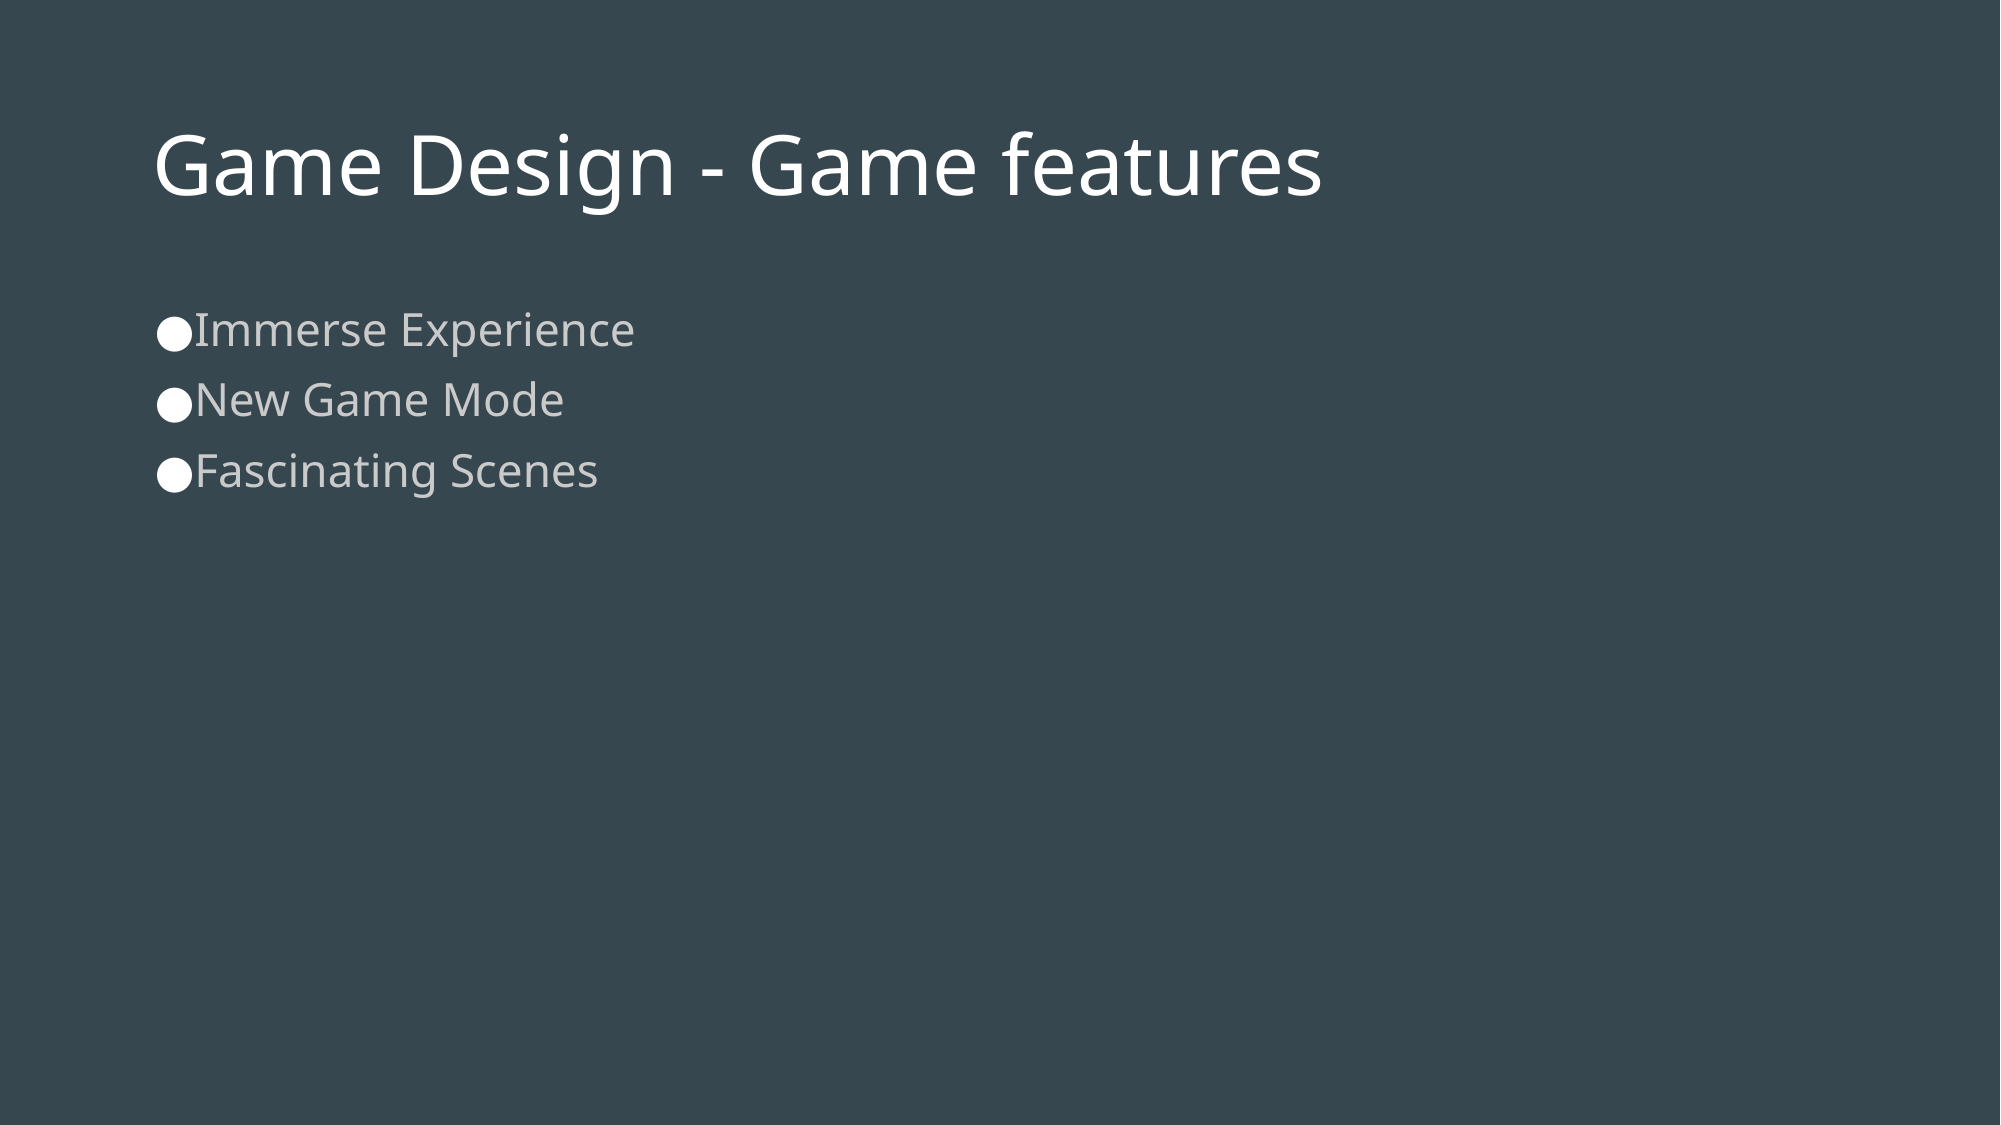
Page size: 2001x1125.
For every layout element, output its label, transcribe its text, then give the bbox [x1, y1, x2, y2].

title Game Design - Game features [137, 59, 1863, 278]
list Immerse Experience New Game Mode Fascinating Scenes [137, 299, 1863, 1014]
